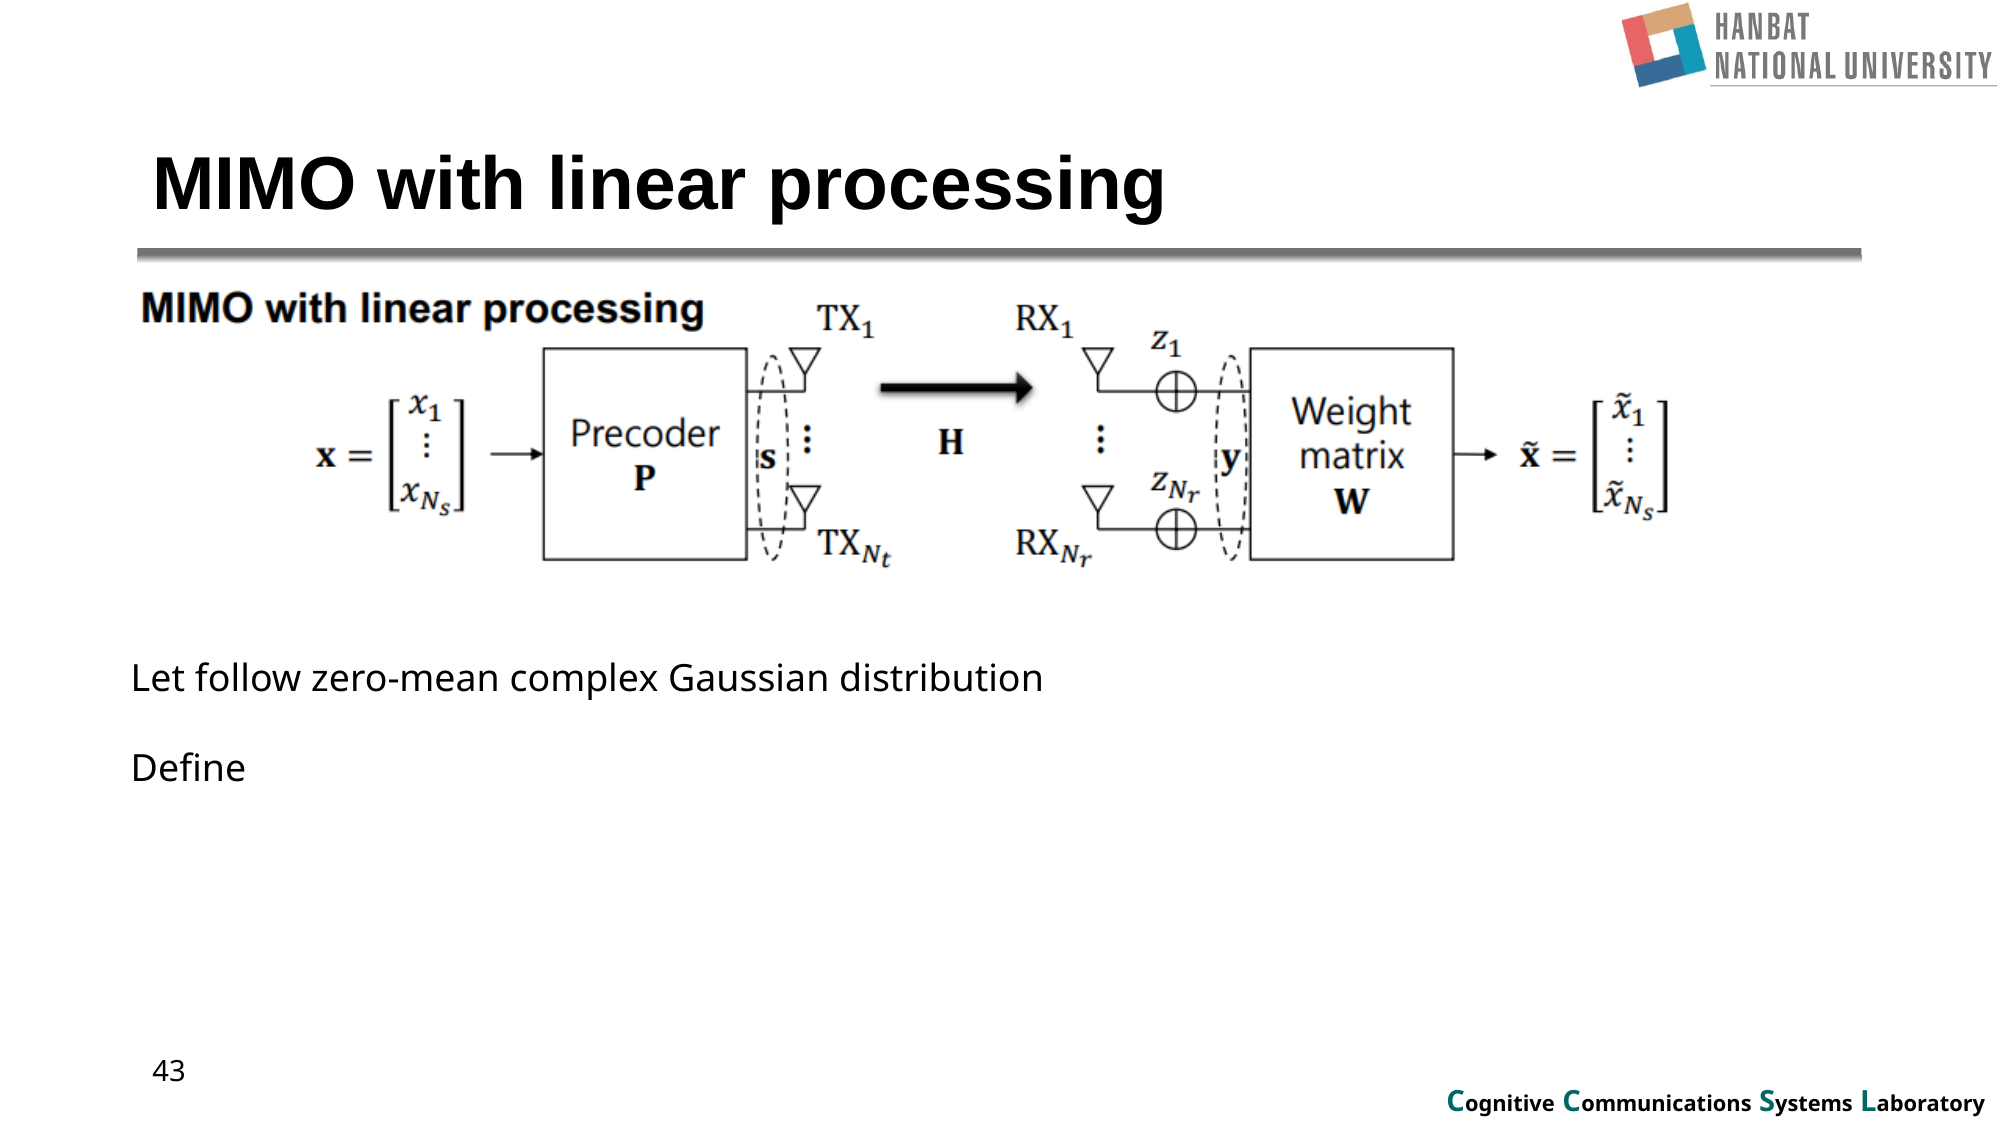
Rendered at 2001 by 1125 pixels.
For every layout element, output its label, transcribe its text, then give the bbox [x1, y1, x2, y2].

picture [1621, 2, 1998, 90]
title MIMO with linear processing [137, 129, 1863, 242]
slide_number 43 [137, 1042, 357, 1103]
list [137, 288, 1774, 591]
